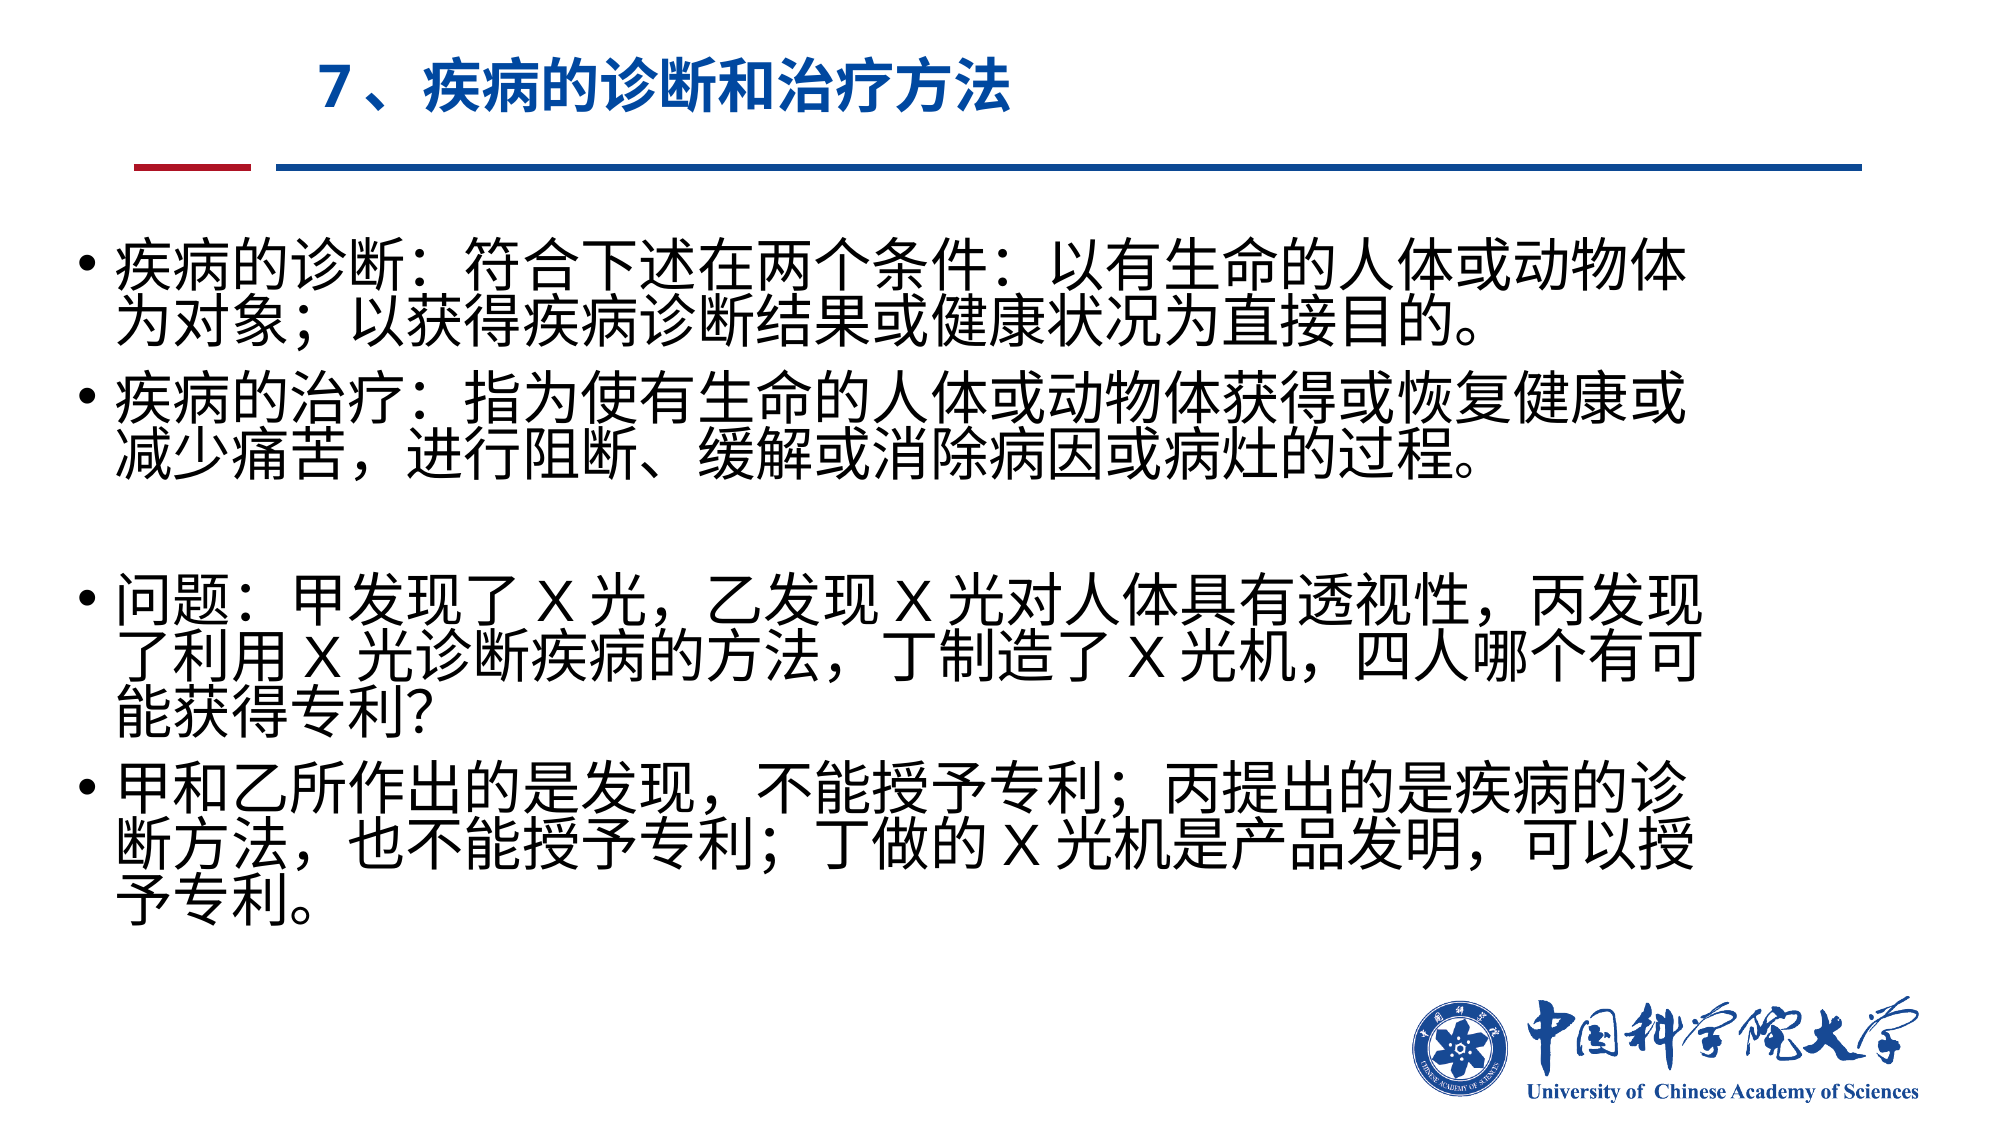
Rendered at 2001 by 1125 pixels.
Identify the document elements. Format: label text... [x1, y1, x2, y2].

picture [1751, 996, 1919, 1103]
title 7、疾病的诊断和治疗方法 [302, 30, 1654, 133]
slide_number [1412, 1042, 1863, 1103]
list 疾病的诊断：符合下述在两个条件：以有生命的人体或动物体为对象；以获得疾病诊断结果或健康状况为直接目的。 疾病的治疗：指为使有生命的人体或动物体获得或恢复健康或减少痛苦，进行阻断、缓解或消除病因或病灶的过程。 问题：甲发现了X光，乙发现X光对人体具有透视性，丙发现了利用X光诊断疾病的方法，丁制造了X光机，四人哪个有可能获得专利？ 甲和乙所作出的是发现，不能授予专利；丙提出的是疾病的诊断方法，也不能授予专利；丁做的X光机是产品发明，可以授予专利。 [61, 234, 1751, 1079]
